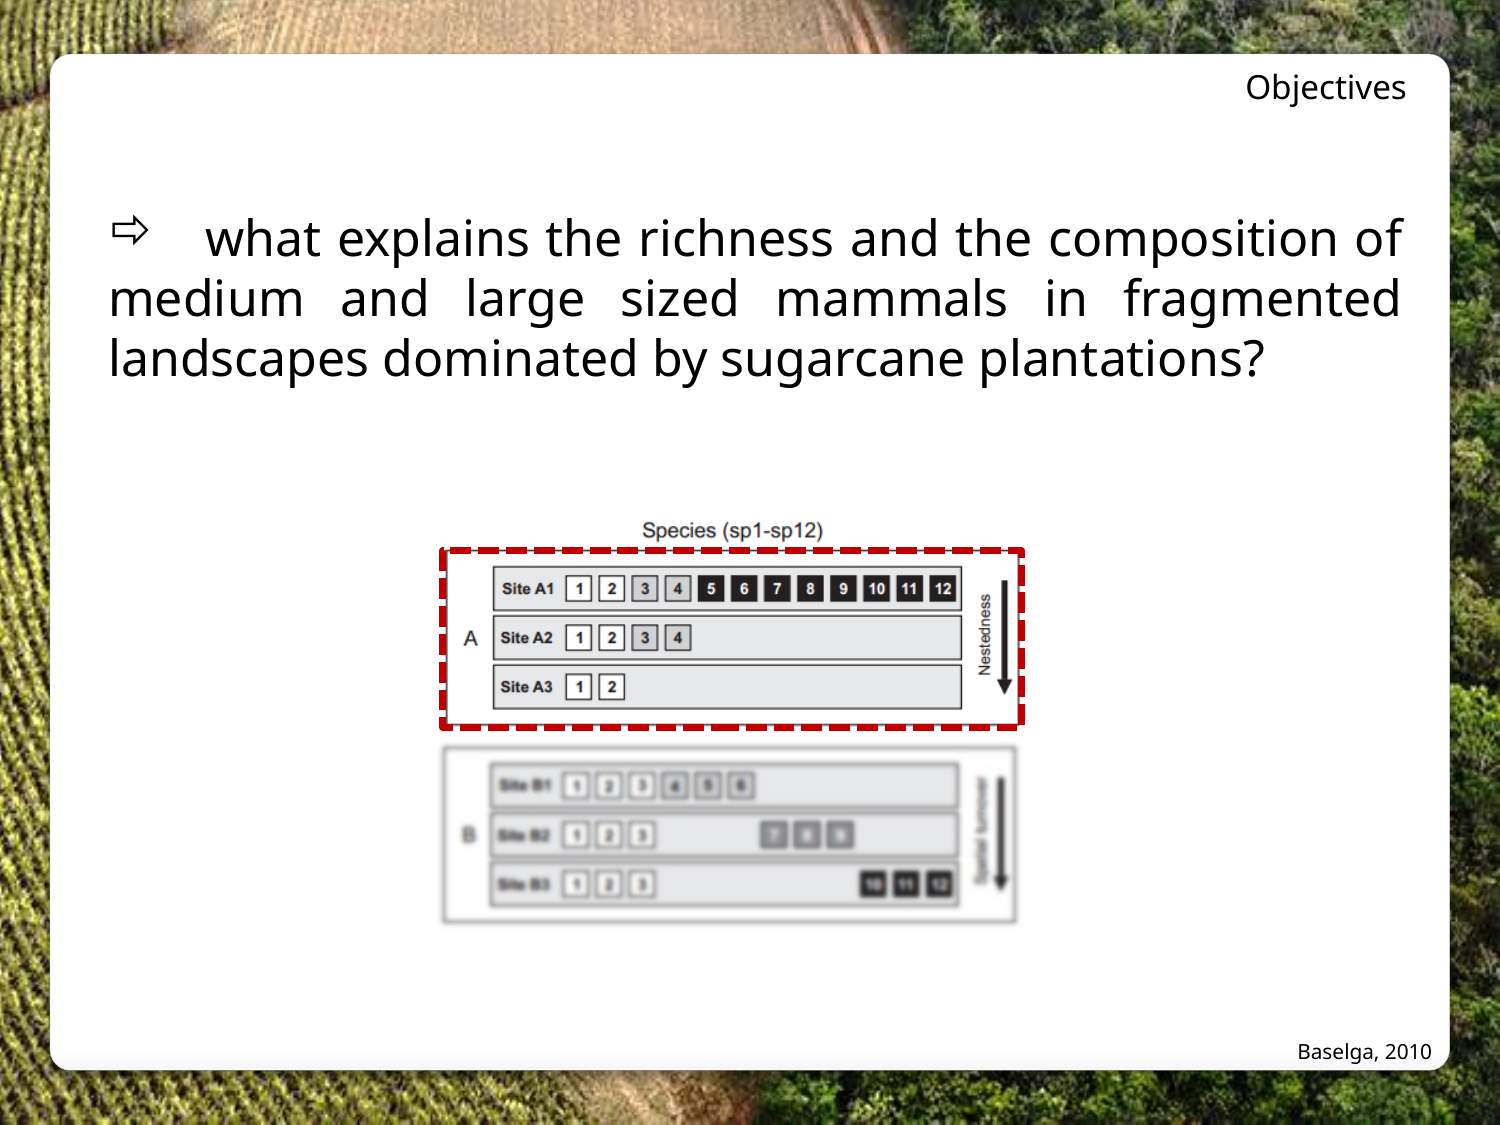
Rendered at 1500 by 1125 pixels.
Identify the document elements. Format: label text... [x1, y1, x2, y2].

text_box what explains the richness and the composition of medium and large sized mammals in fragmented landscapes dominated by sugarcane plantations? [93, 138, 1418, 394]
text_box Objectives [1230, 58, 1442, 114]
text_box Baselga, 2010 [1218, 1031, 1447, 1071]
picture [0, 0, 1500, 1125]
